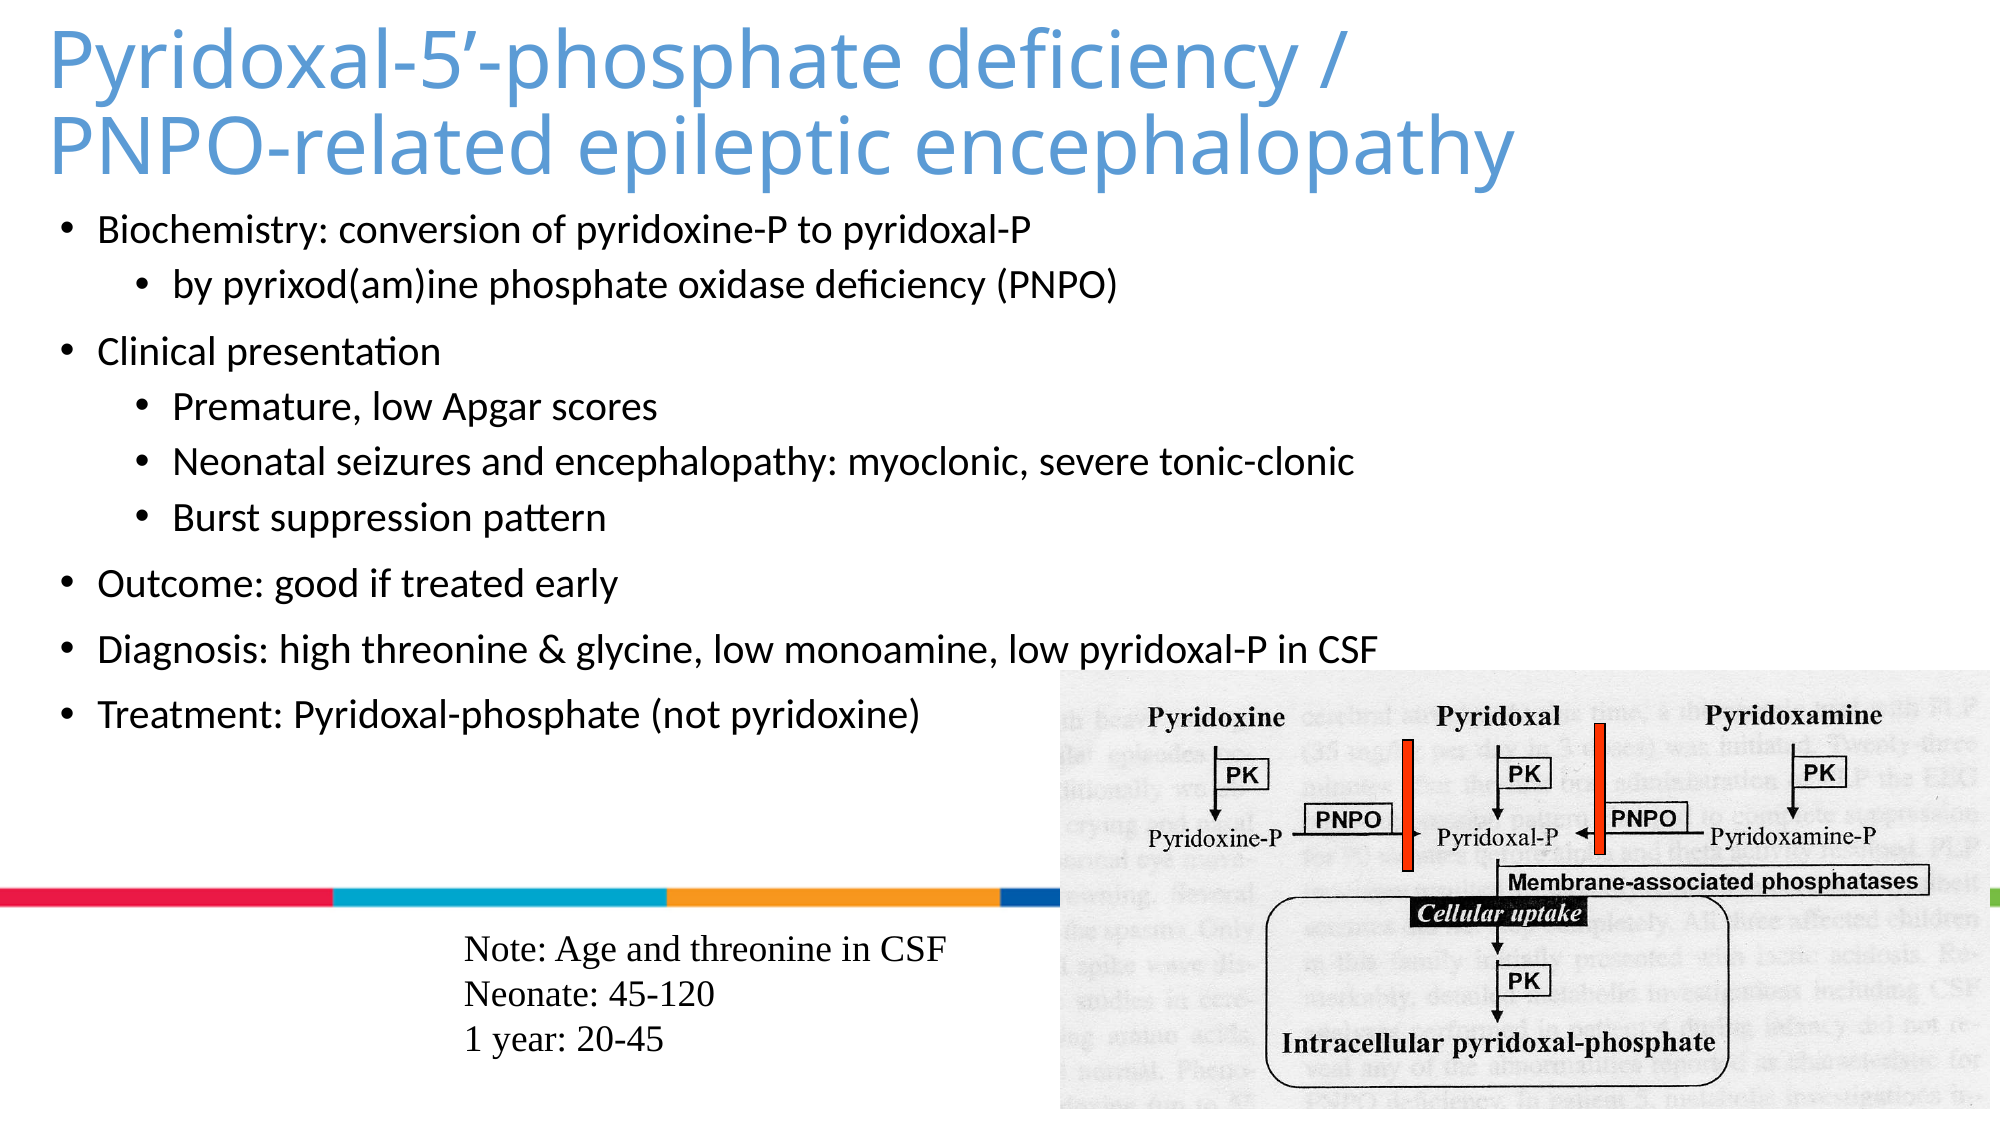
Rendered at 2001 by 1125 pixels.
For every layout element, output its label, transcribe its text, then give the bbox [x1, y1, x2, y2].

list Biochemistry: conversion of pyridoxine-P to pyridoxal-P by pyrixod(am)ine phosphate oxidase deficiency (PNPO) Clinical presentation Premature, low Apgar scores Neonatal seizures and encephalopathy: myoclonic, severe tonic-clonic Burst suppression pattern Outcome: good if treated early Diagnosis: high threonine & glycine, low monoamine, low pyridoxal-P in CSF Treatment: Pyridoxal-phosphate (not pyridoxine) [44, 200, 1711, 812]
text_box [1060, 670, 1990, 1109]
text_box Note: Age and threonine in CSF Neonate: 45-120 1 year: 20-45 [449, 917, 987, 1067]
picture [0, 0, 2000, 1125]
title Pyridoxal-5’-phosphate deficiency / PNPO-related epileptic encephalopathy [32, 12, 1975, 200]
